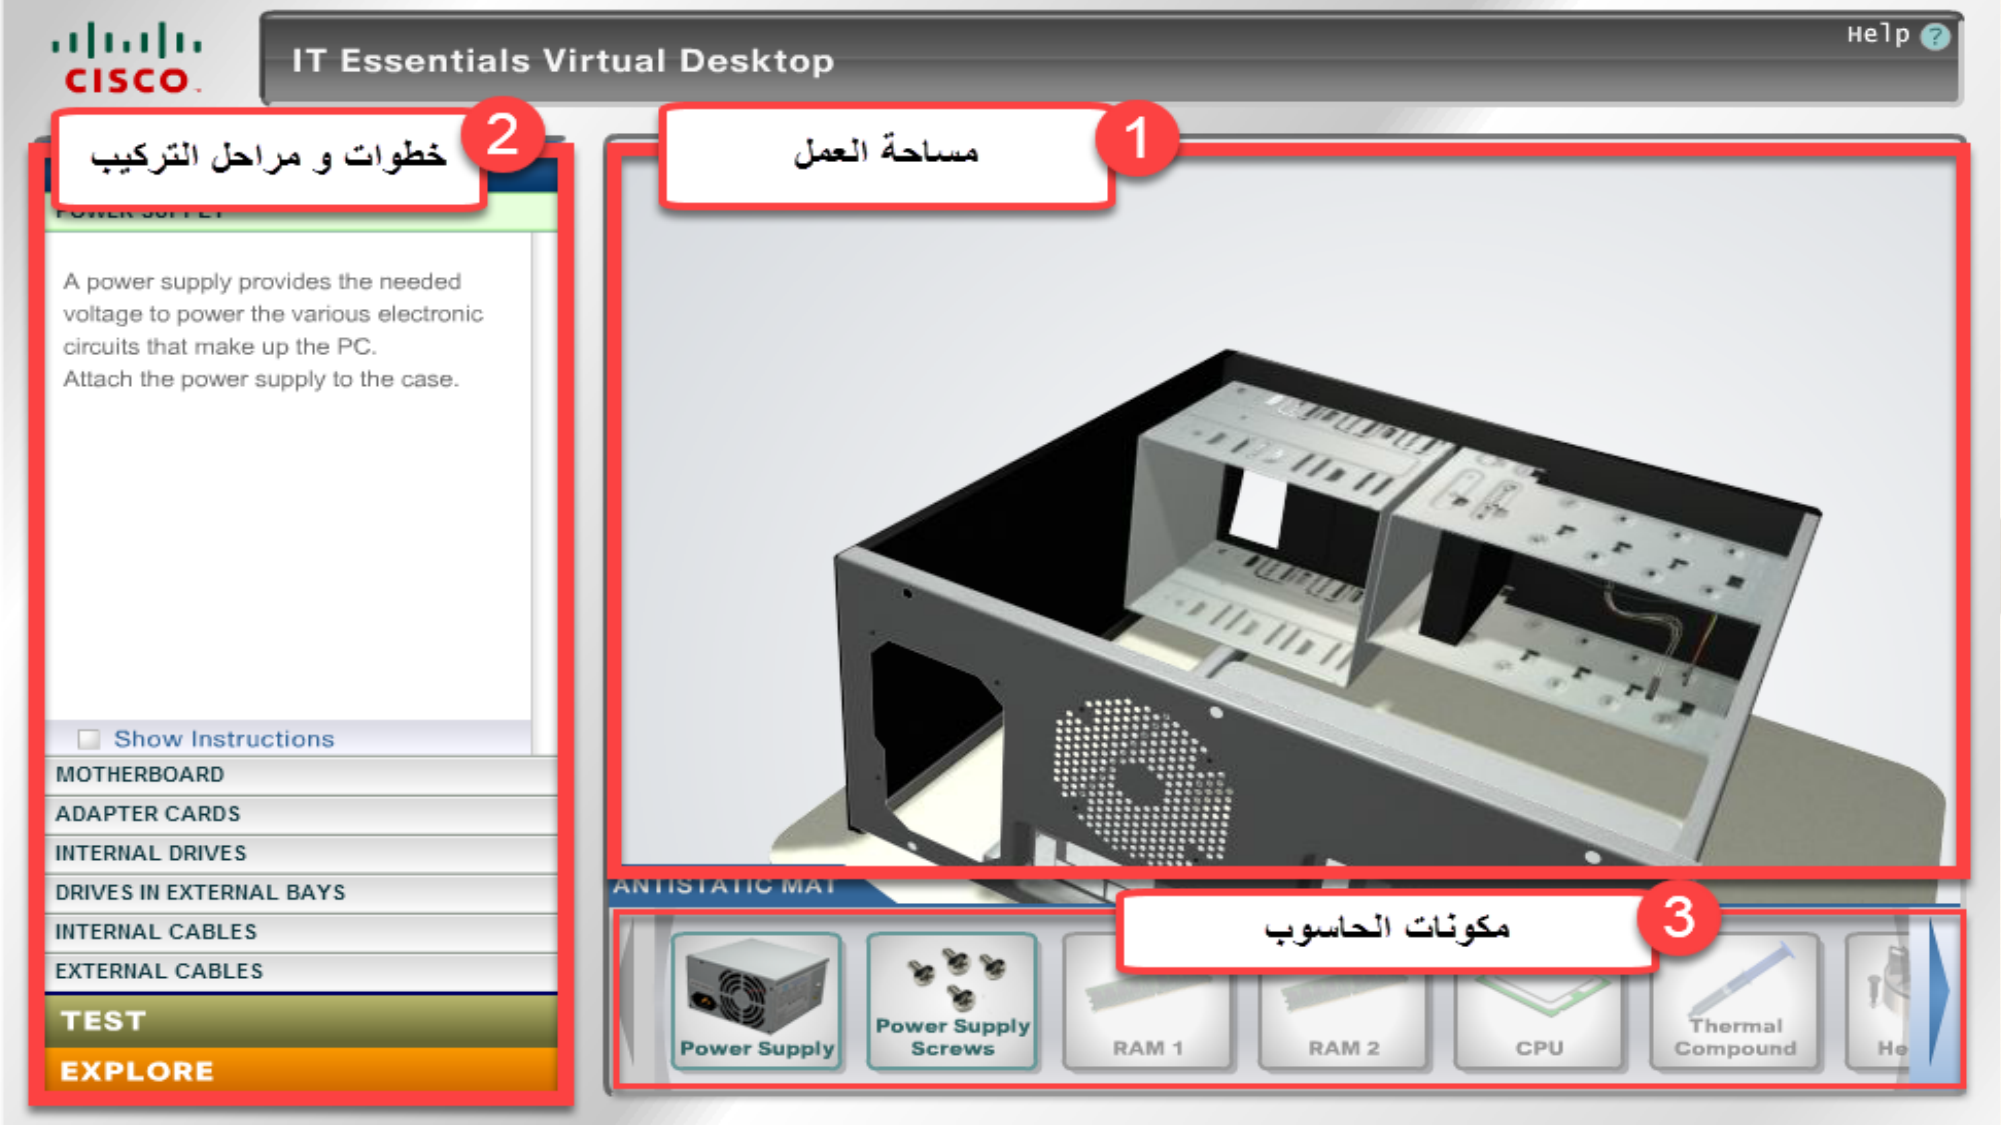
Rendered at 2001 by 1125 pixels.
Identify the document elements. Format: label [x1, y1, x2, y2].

list [0, 0, 2000, 1125]
